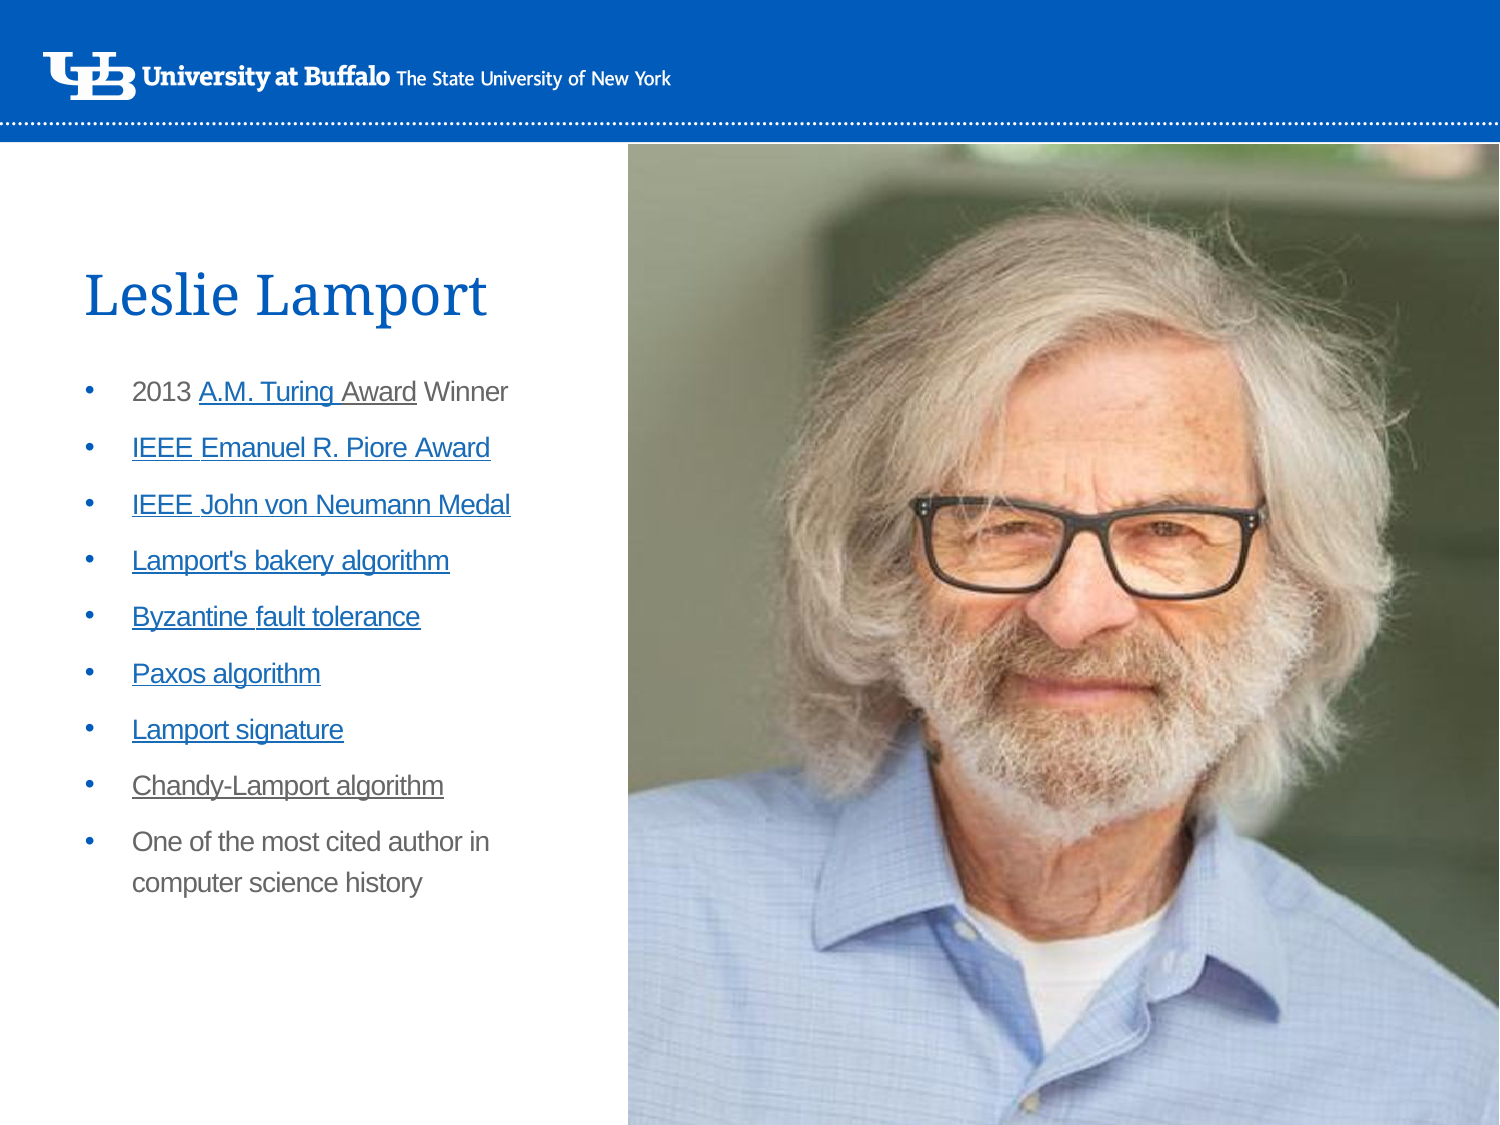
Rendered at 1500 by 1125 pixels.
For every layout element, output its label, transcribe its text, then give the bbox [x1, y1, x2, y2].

title Leslie Lamport [70, 216, 596, 335]
list 2013 A.M. Turing Award Winner IEEE Emanuel R. Piore Award IEEE John von Neumann Medal Lamport's bakery algorithm Byzantine fault tolerance Paxos algorithm Lamport signature Chandy-Lamport algorithm One of the most cited author in computer science history [70, 359, 563, 934]
picture [0, 0, 1500, 1125]
